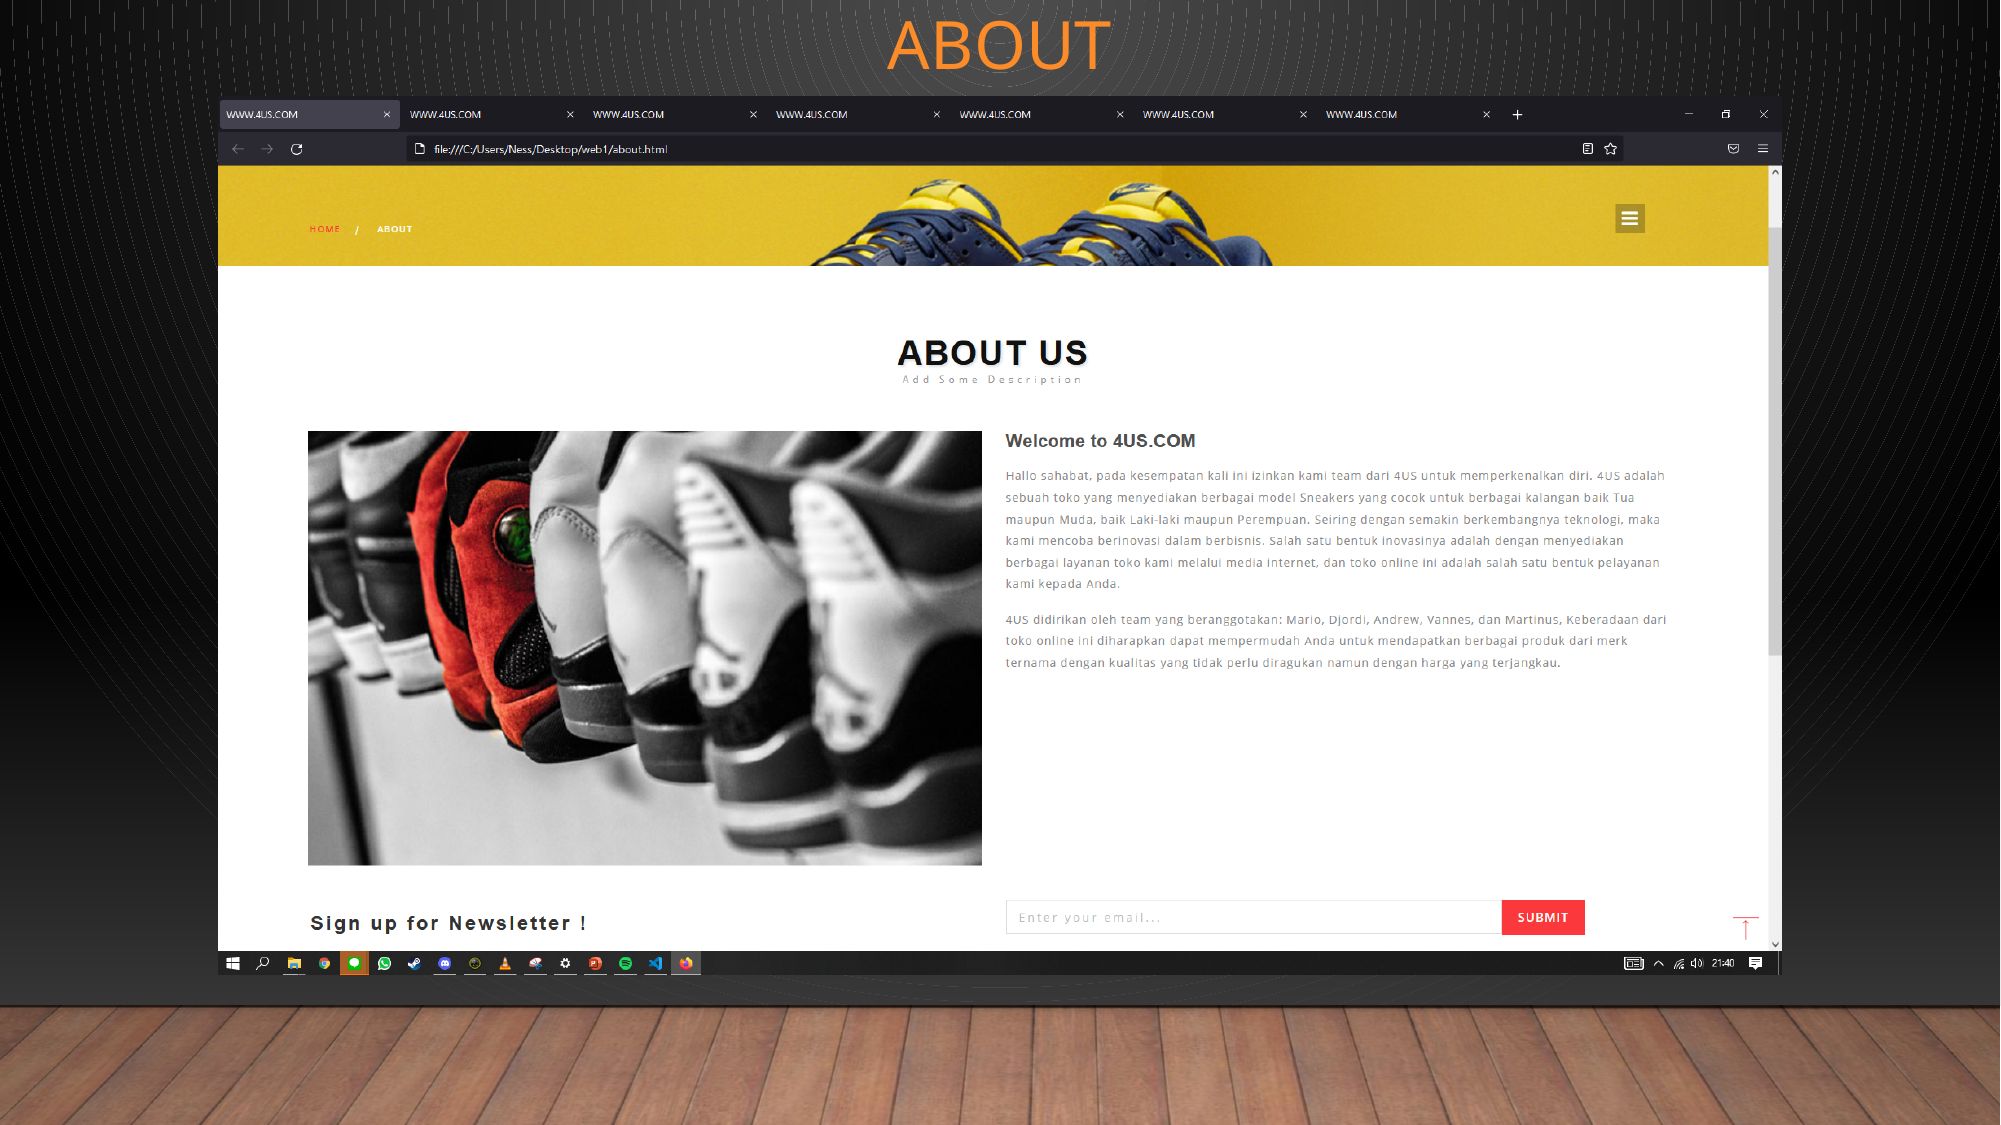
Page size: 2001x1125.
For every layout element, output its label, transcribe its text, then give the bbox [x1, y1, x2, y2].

picture [0, 1005, 2000, 1125]
title about [237, 0, 1763, 95]
picture [218, 95, 1782, 976]
